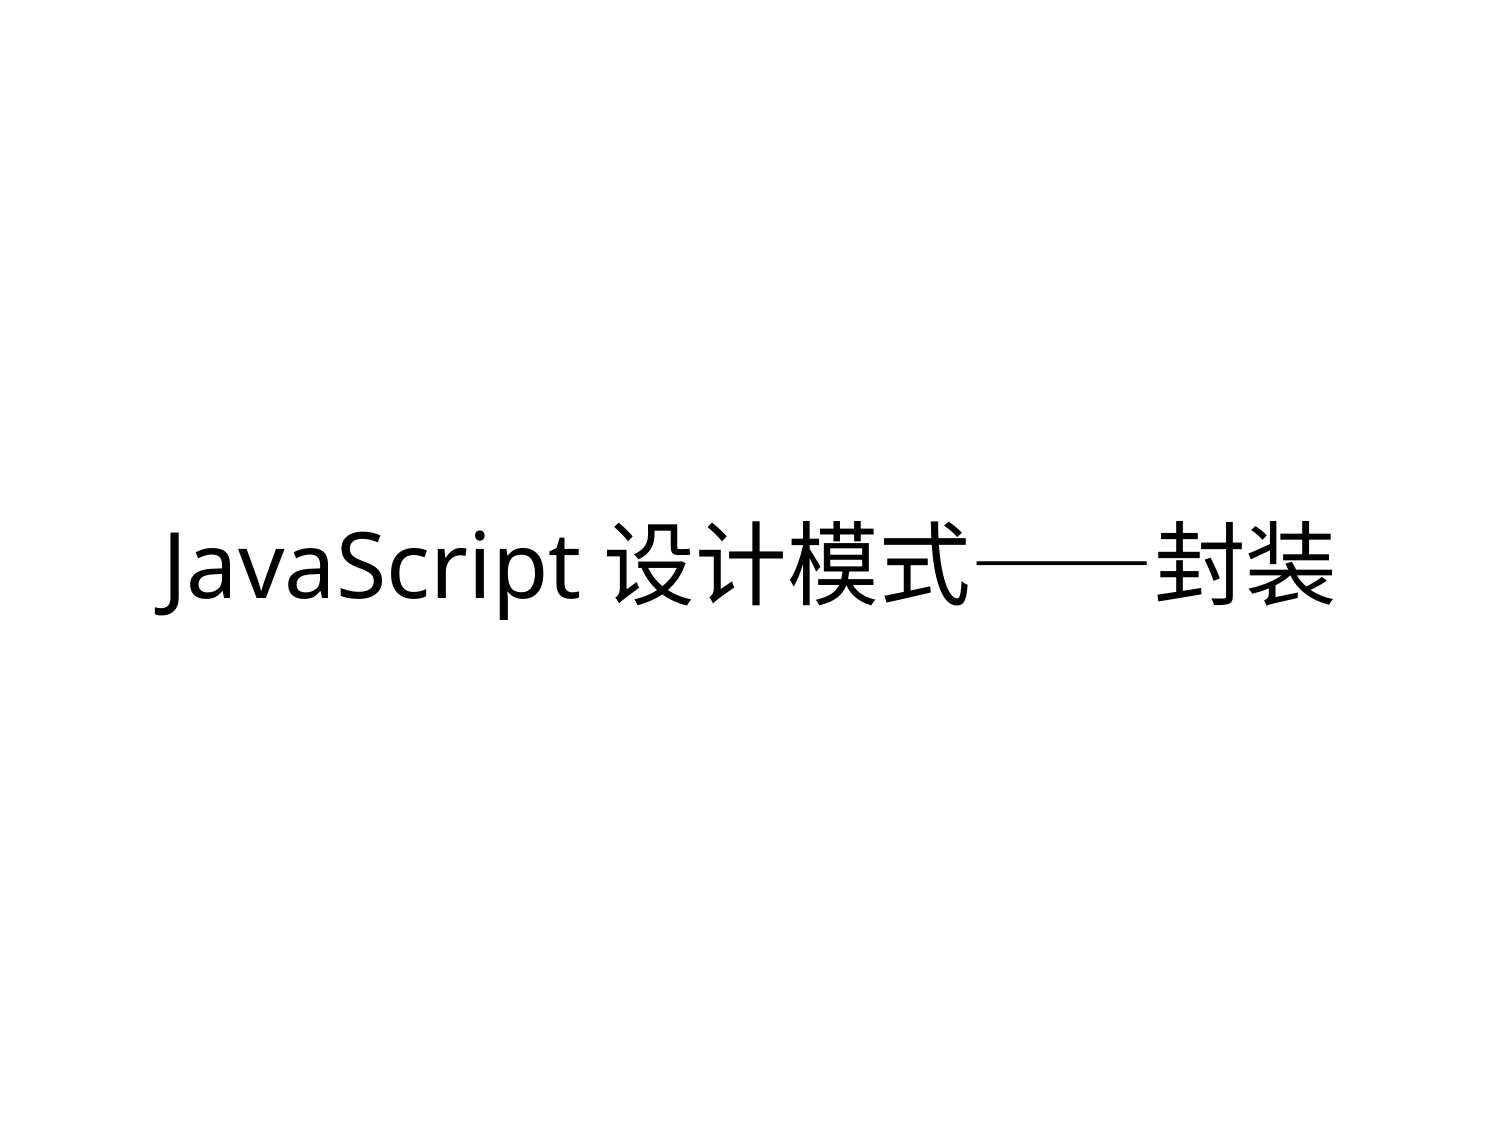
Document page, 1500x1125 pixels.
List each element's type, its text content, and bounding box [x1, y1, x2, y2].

text_box JavaScript设计模式——封装 [147, 499, 1353, 624]
